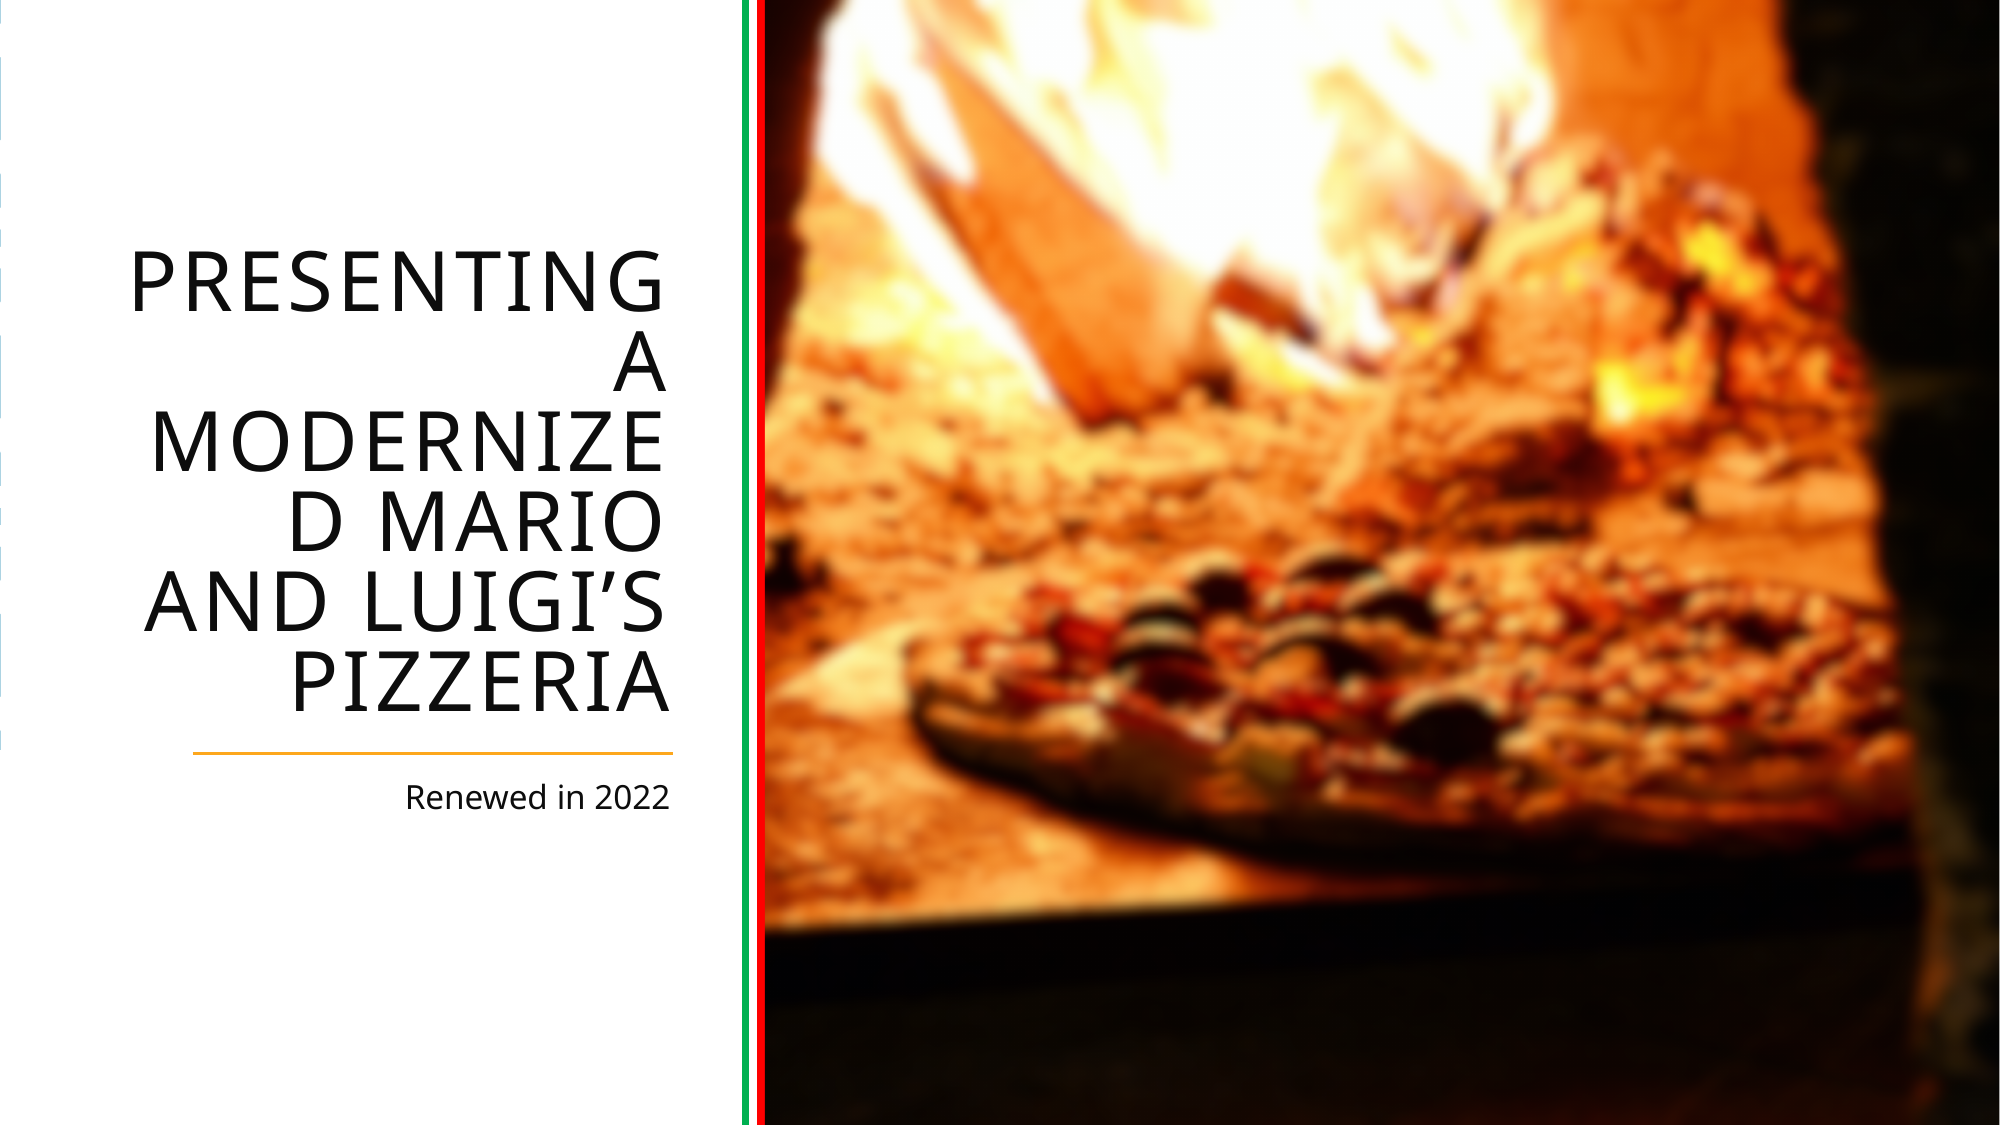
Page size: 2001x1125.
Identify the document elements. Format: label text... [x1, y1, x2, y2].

text_box [749, 0, 756, 1125]
text_box [0, 0, 742, 1125]
title Presenting A modernized mario and Luigi’s pizzeria [100, 112, 686, 735]
picture [764, 0, 2000, 1125]
subtitle Renewed in 2022 [100, 768, 686, 1009]
